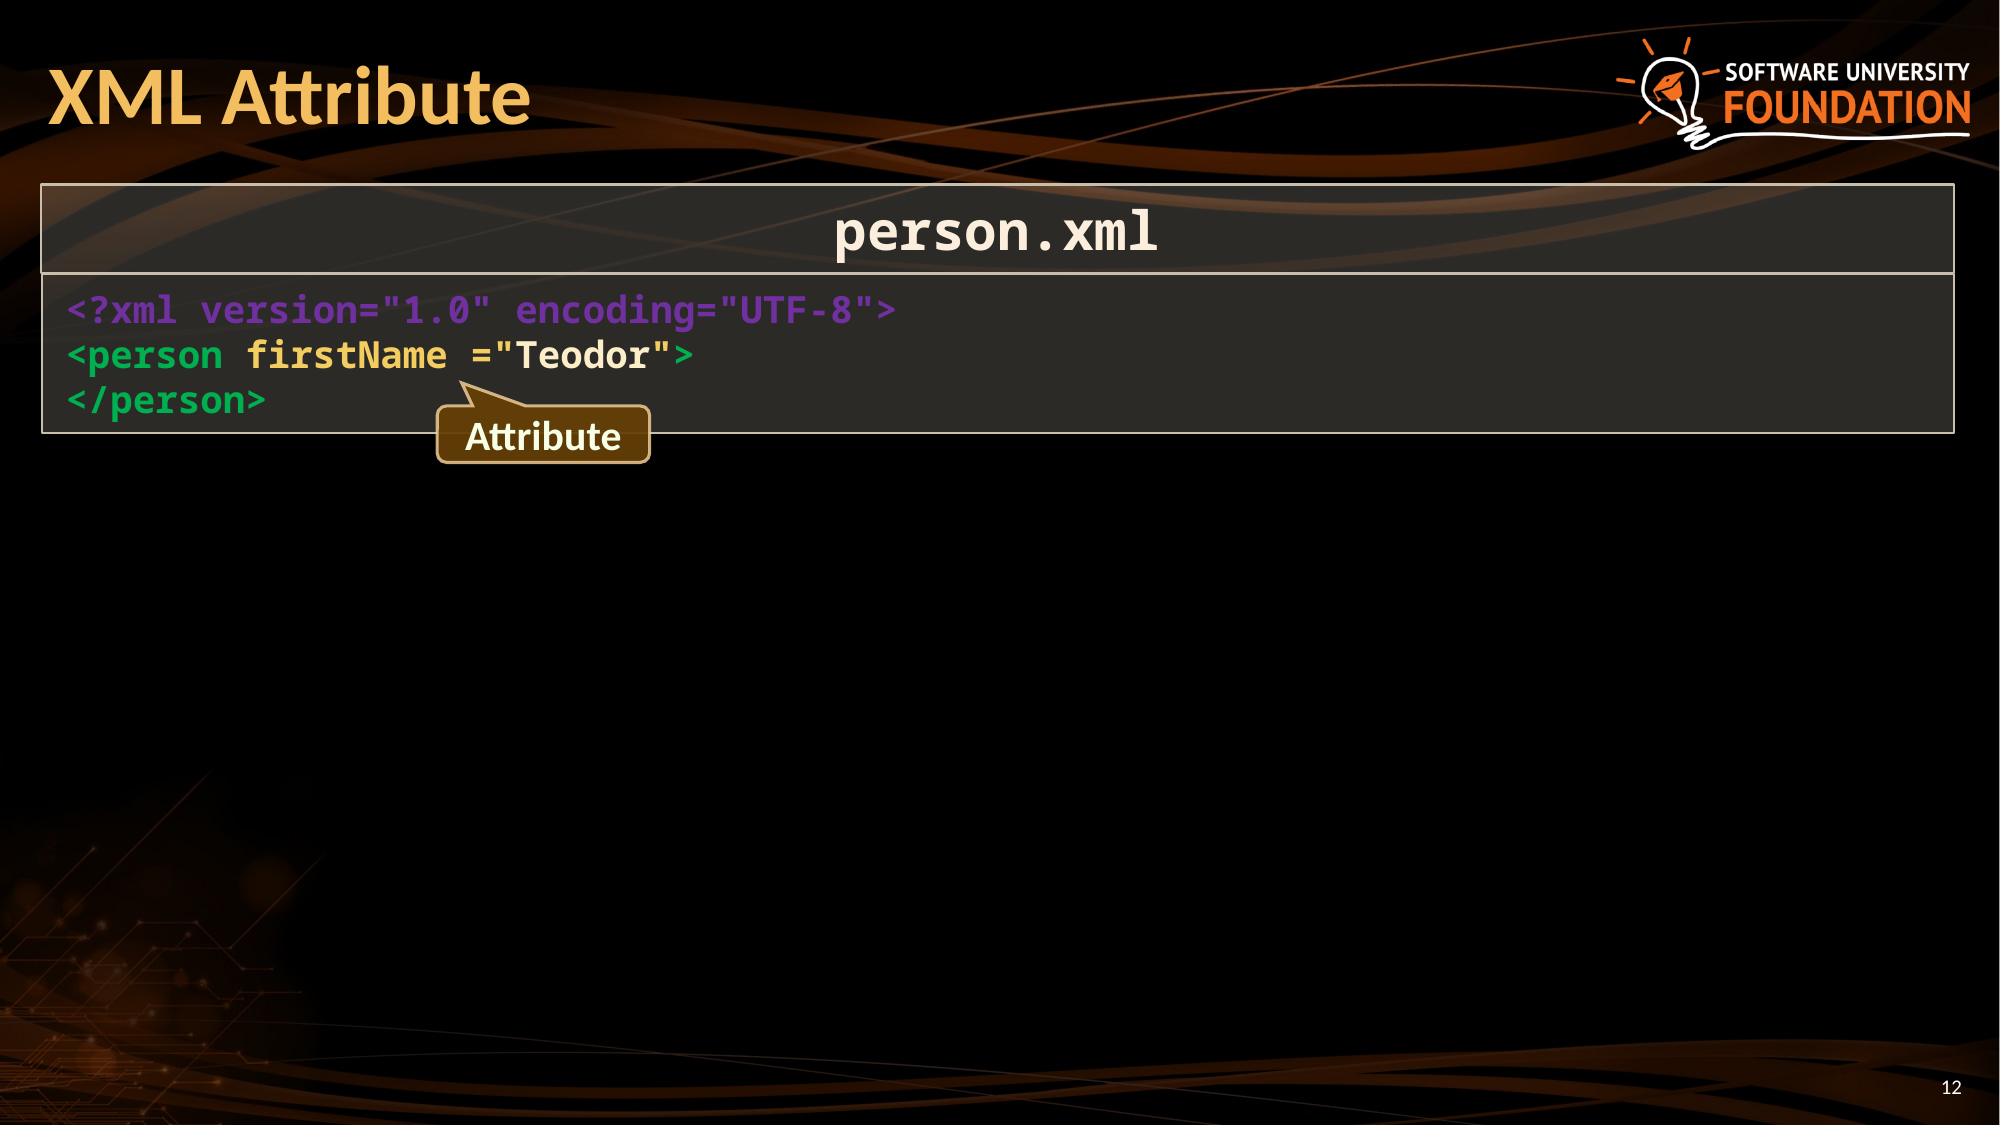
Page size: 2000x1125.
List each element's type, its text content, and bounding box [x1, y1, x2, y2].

text_box person.xml [40, 184, 1954, 274]
picture [0, 0, 2000, 1125]
text_box Attribute [436, 381, 651, 464]
slide_number 12 [1897, 1070, 1968, 1103]
text_box <?xml version="1.0" encoding="UTF-8"> <person firstName ="Teodor"> </person> [41, 274, 1955, 433]
title XML Attribute [30, 6, 1602, 189]
